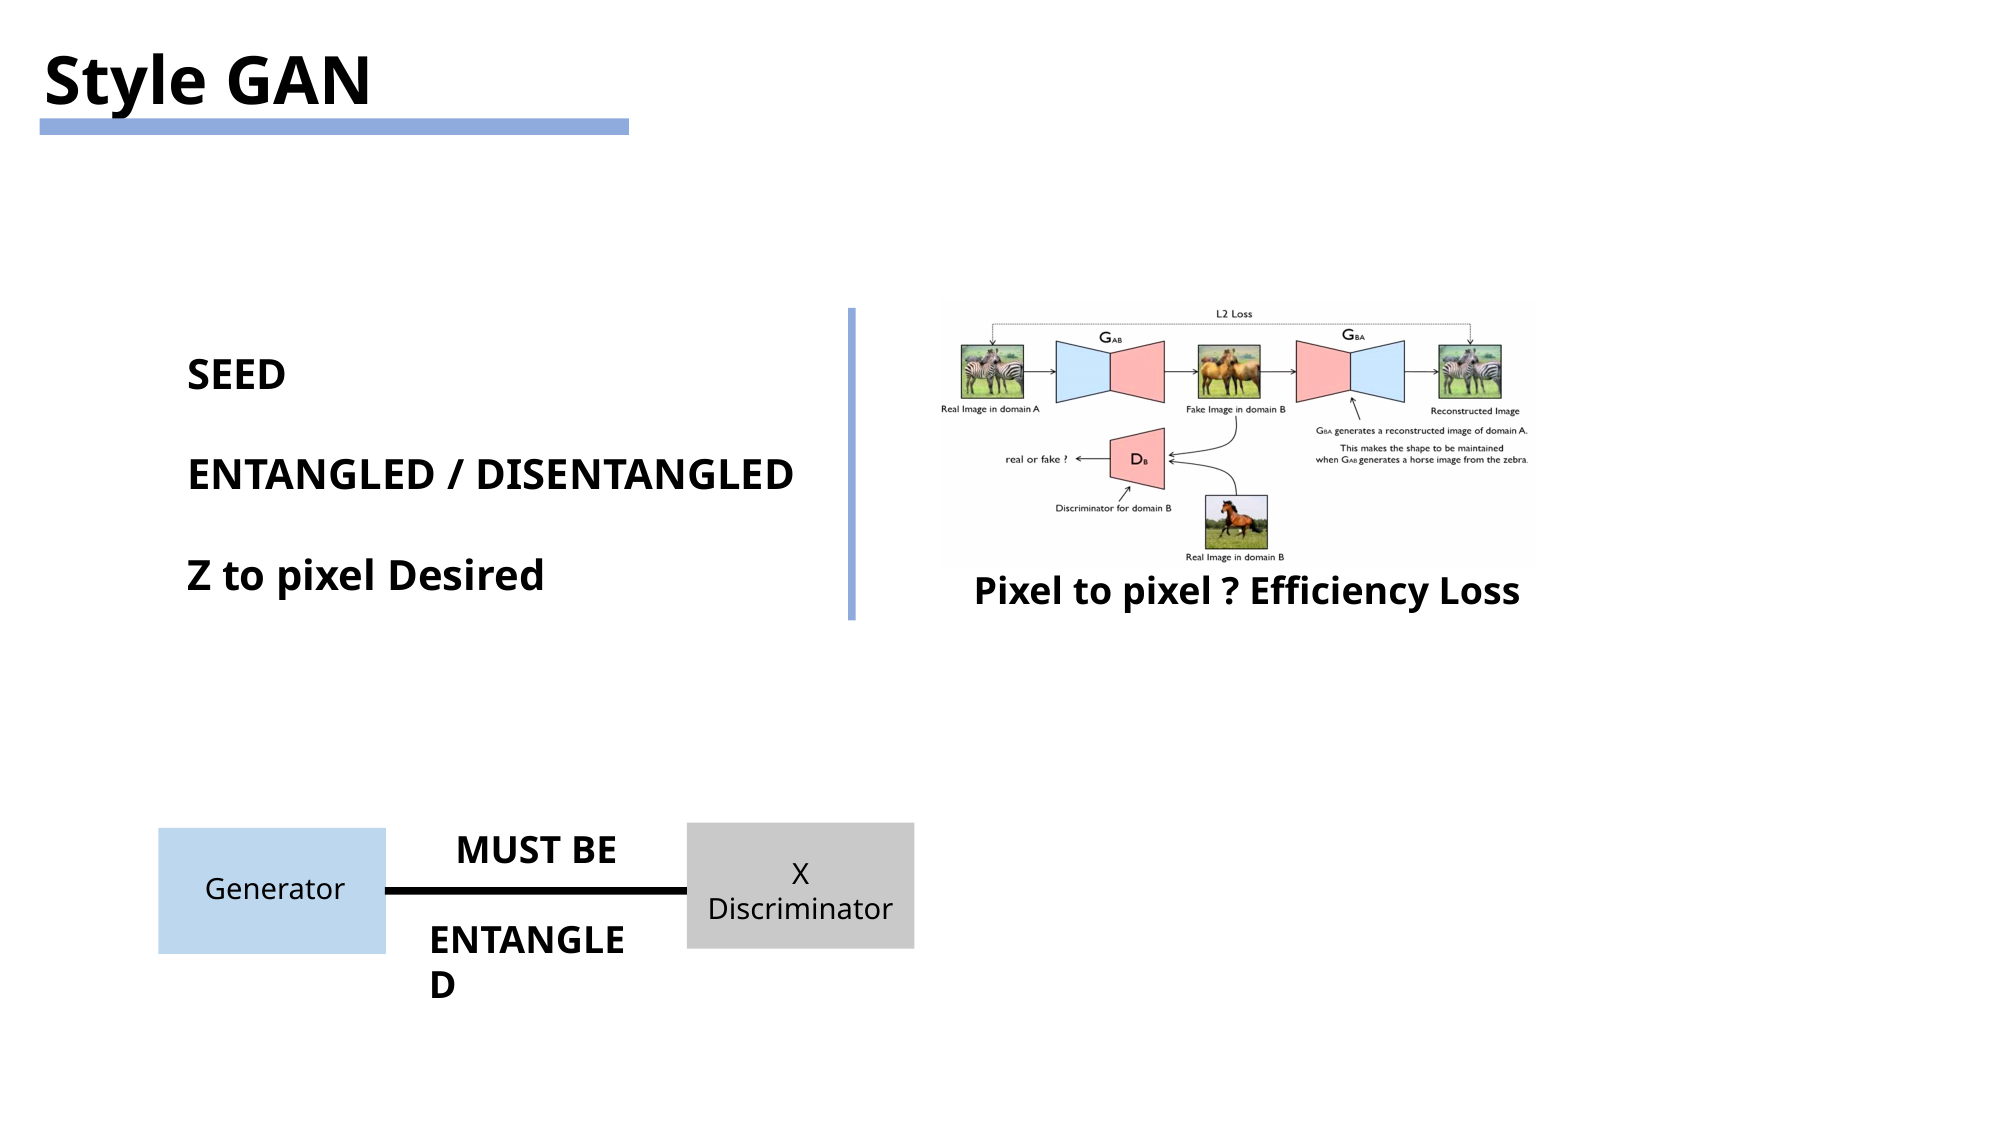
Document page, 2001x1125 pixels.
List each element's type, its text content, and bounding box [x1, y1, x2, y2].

text_box [847, 307, 857, 622]
text_box SEED ENTANGLED / DISENTANGLED Z to pixel Desired [857, 340, 863, 606]
picture [940, 299, 1536, 568]
text_box SEED ENTANGLED / DISENTANGLED Z to pixel Desired [172, 340, 847, 606]
text_box [39, 117, 630, 136]
text_box Style GAN [29, 30, 389, 126]
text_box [158, 818, 915, 971]
text_box Pixel to pixel ? Efficiency Loss [958, 559, 1960, 620]
